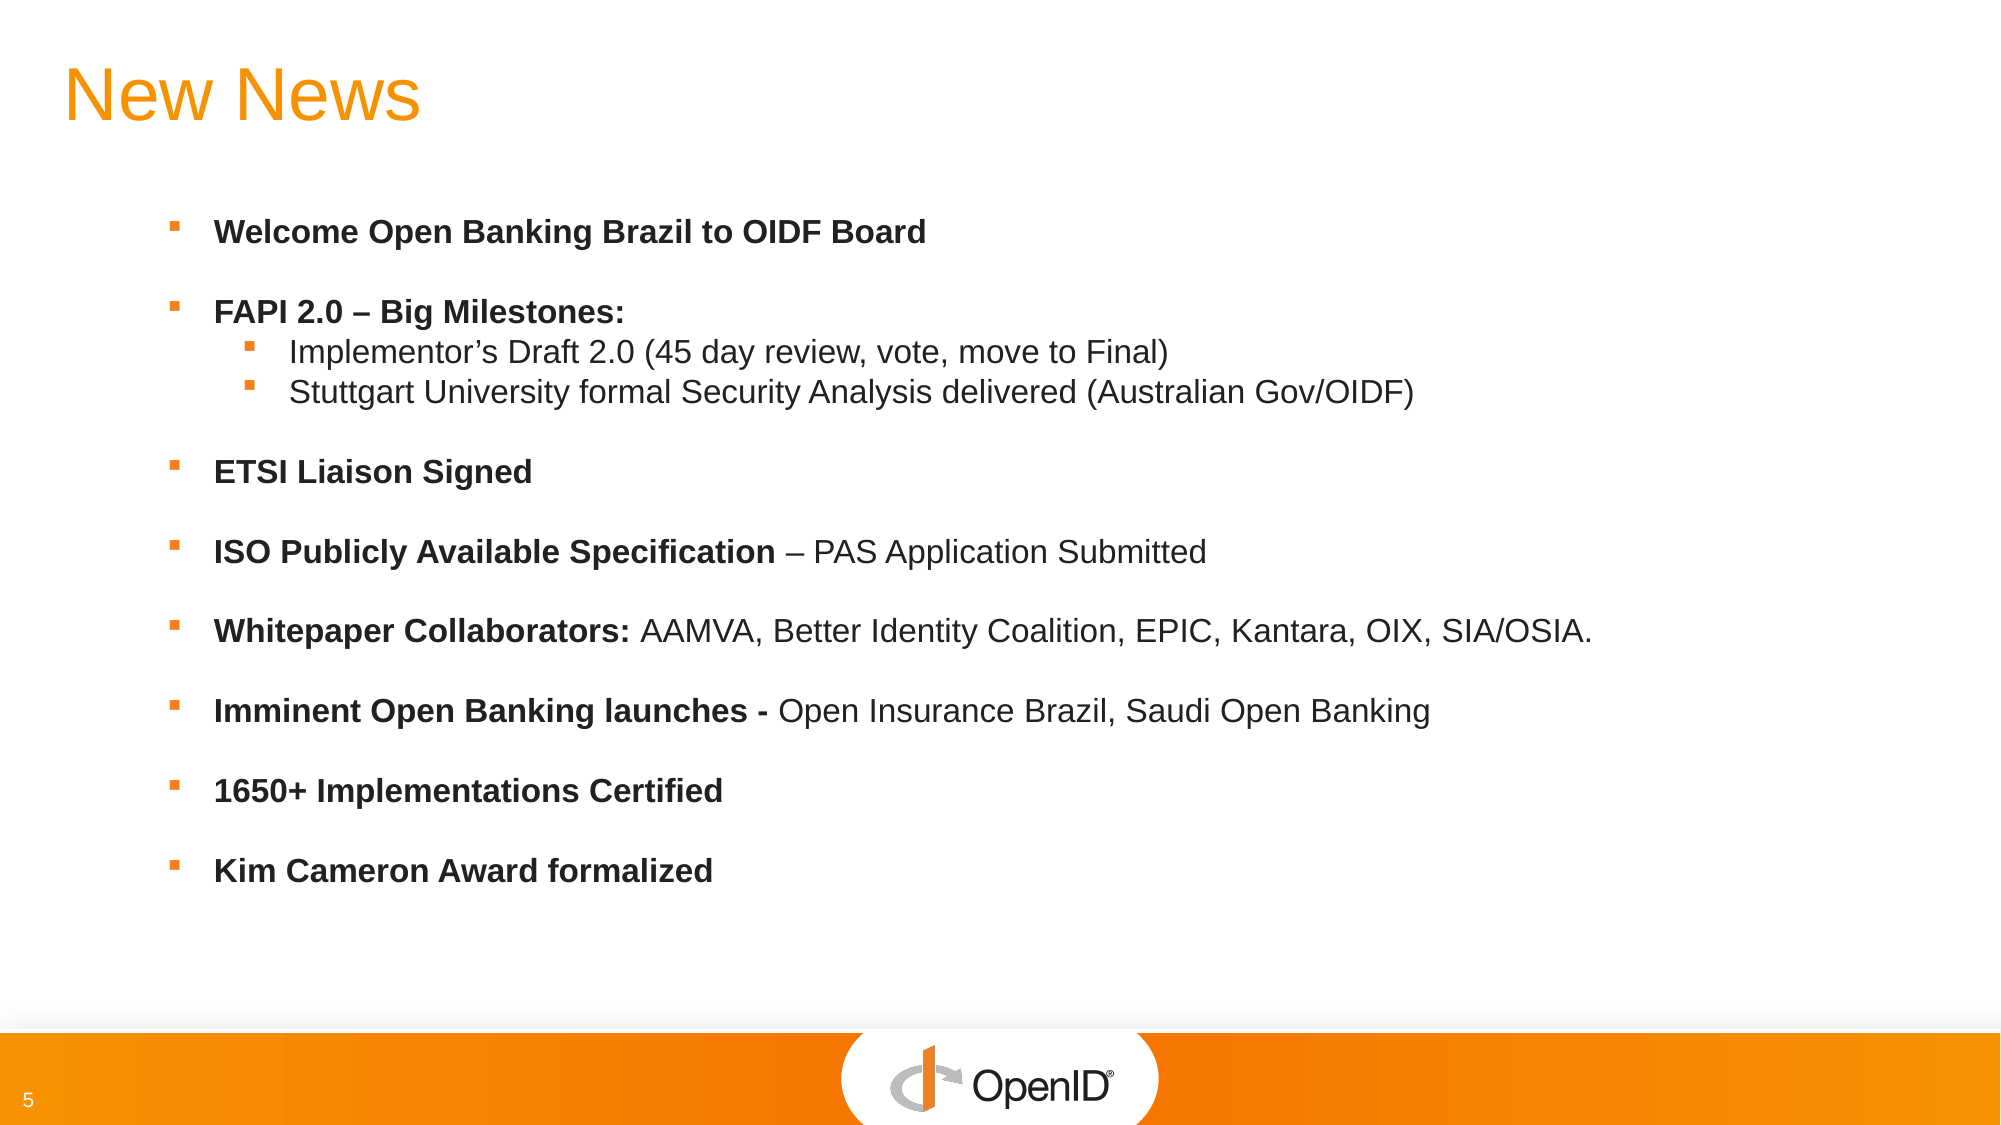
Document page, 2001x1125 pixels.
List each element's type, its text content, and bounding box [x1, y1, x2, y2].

picture [873, 1032, 1127, 1125]
text_box New News [49, 38, 1938, 144]
text_box Welcome Open Banking Brazil to OIDF Board FAPI 2.0 – Big Milestones: Implementor’s Draft 2.0 (45 day review, vote, move to Final) Stuttgart University formal Security Analysis delivered (Australian Gov/OIDF) ETSI Liaison Signed ISO Publicly Available Specification – PAS Application Submitted Whitepaper Collaborators: AAMVA, Better Identity Coalition, EPIC, Kantara, OIX, SIA/OSIA. Imminent Open Banking launches - Open Insurance Brazil, Saudi Open Banking 1650+ Implementations Certified Kim Cameron Award formalized [77, 163, 1803, 937]
